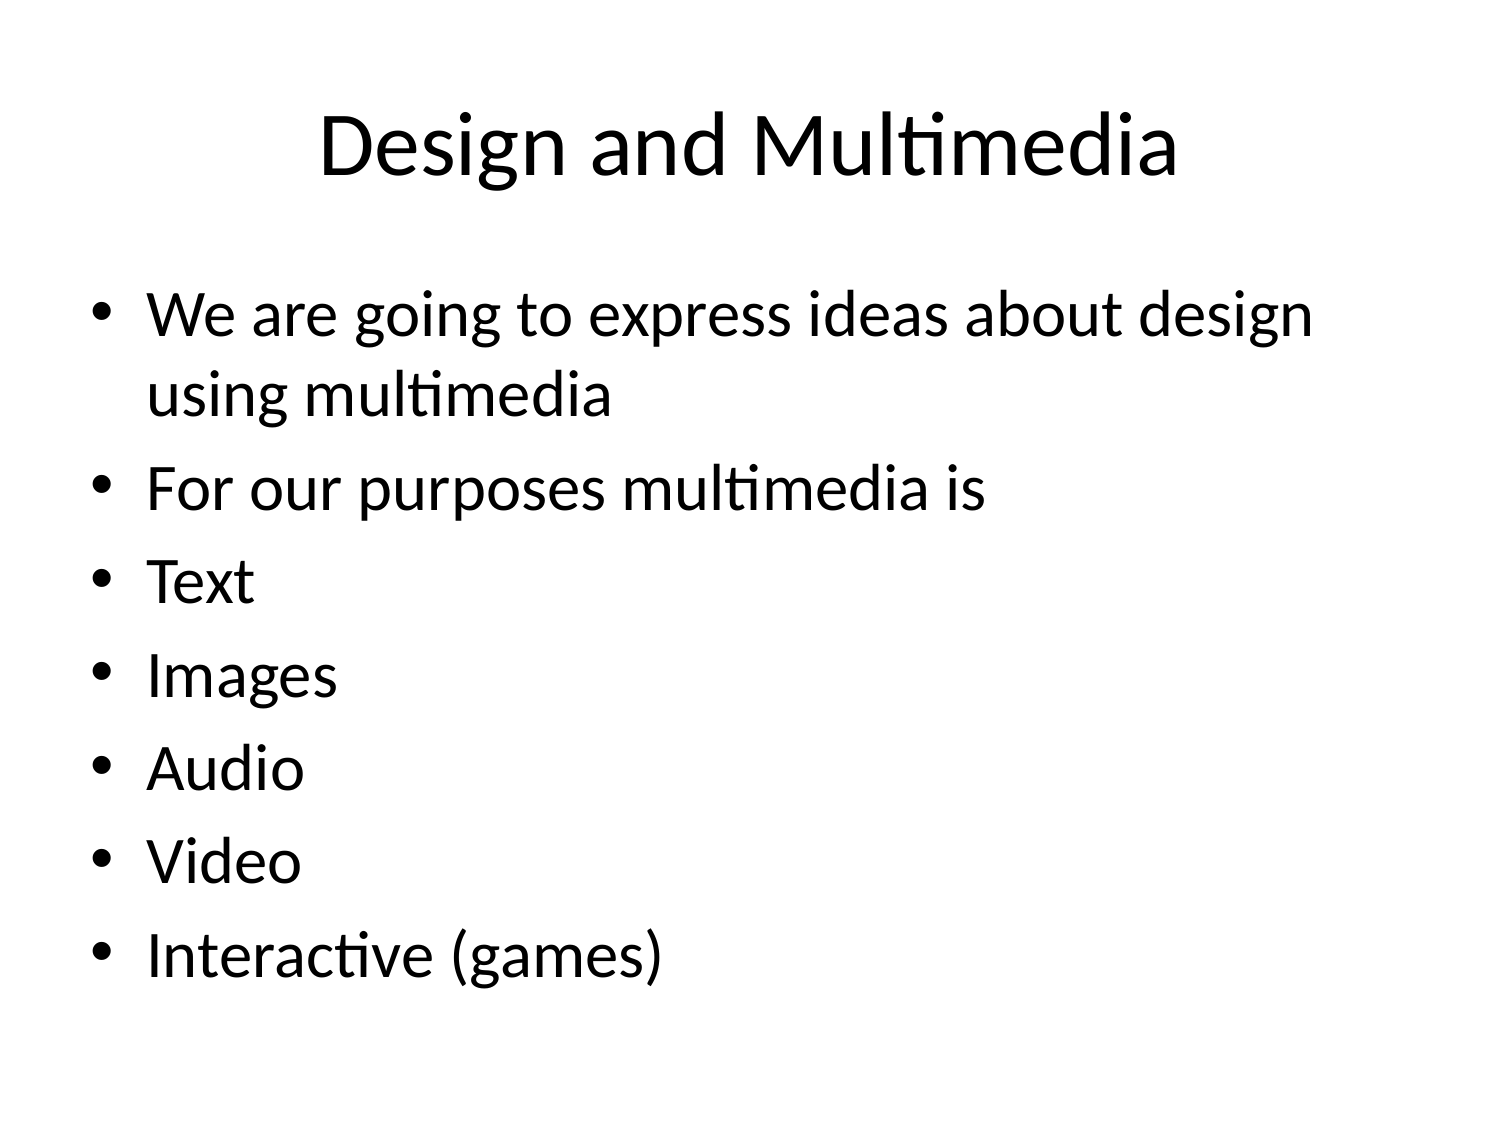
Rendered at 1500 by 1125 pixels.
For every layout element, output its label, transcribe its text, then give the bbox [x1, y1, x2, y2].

list We are going to express ideas about design using multimedia For our purposes multimedia is Text Images Audio Video Interactive (games) [75, 262, 1425, 1005]
title Design and Multimedia [75, 45, 1425, 233]
